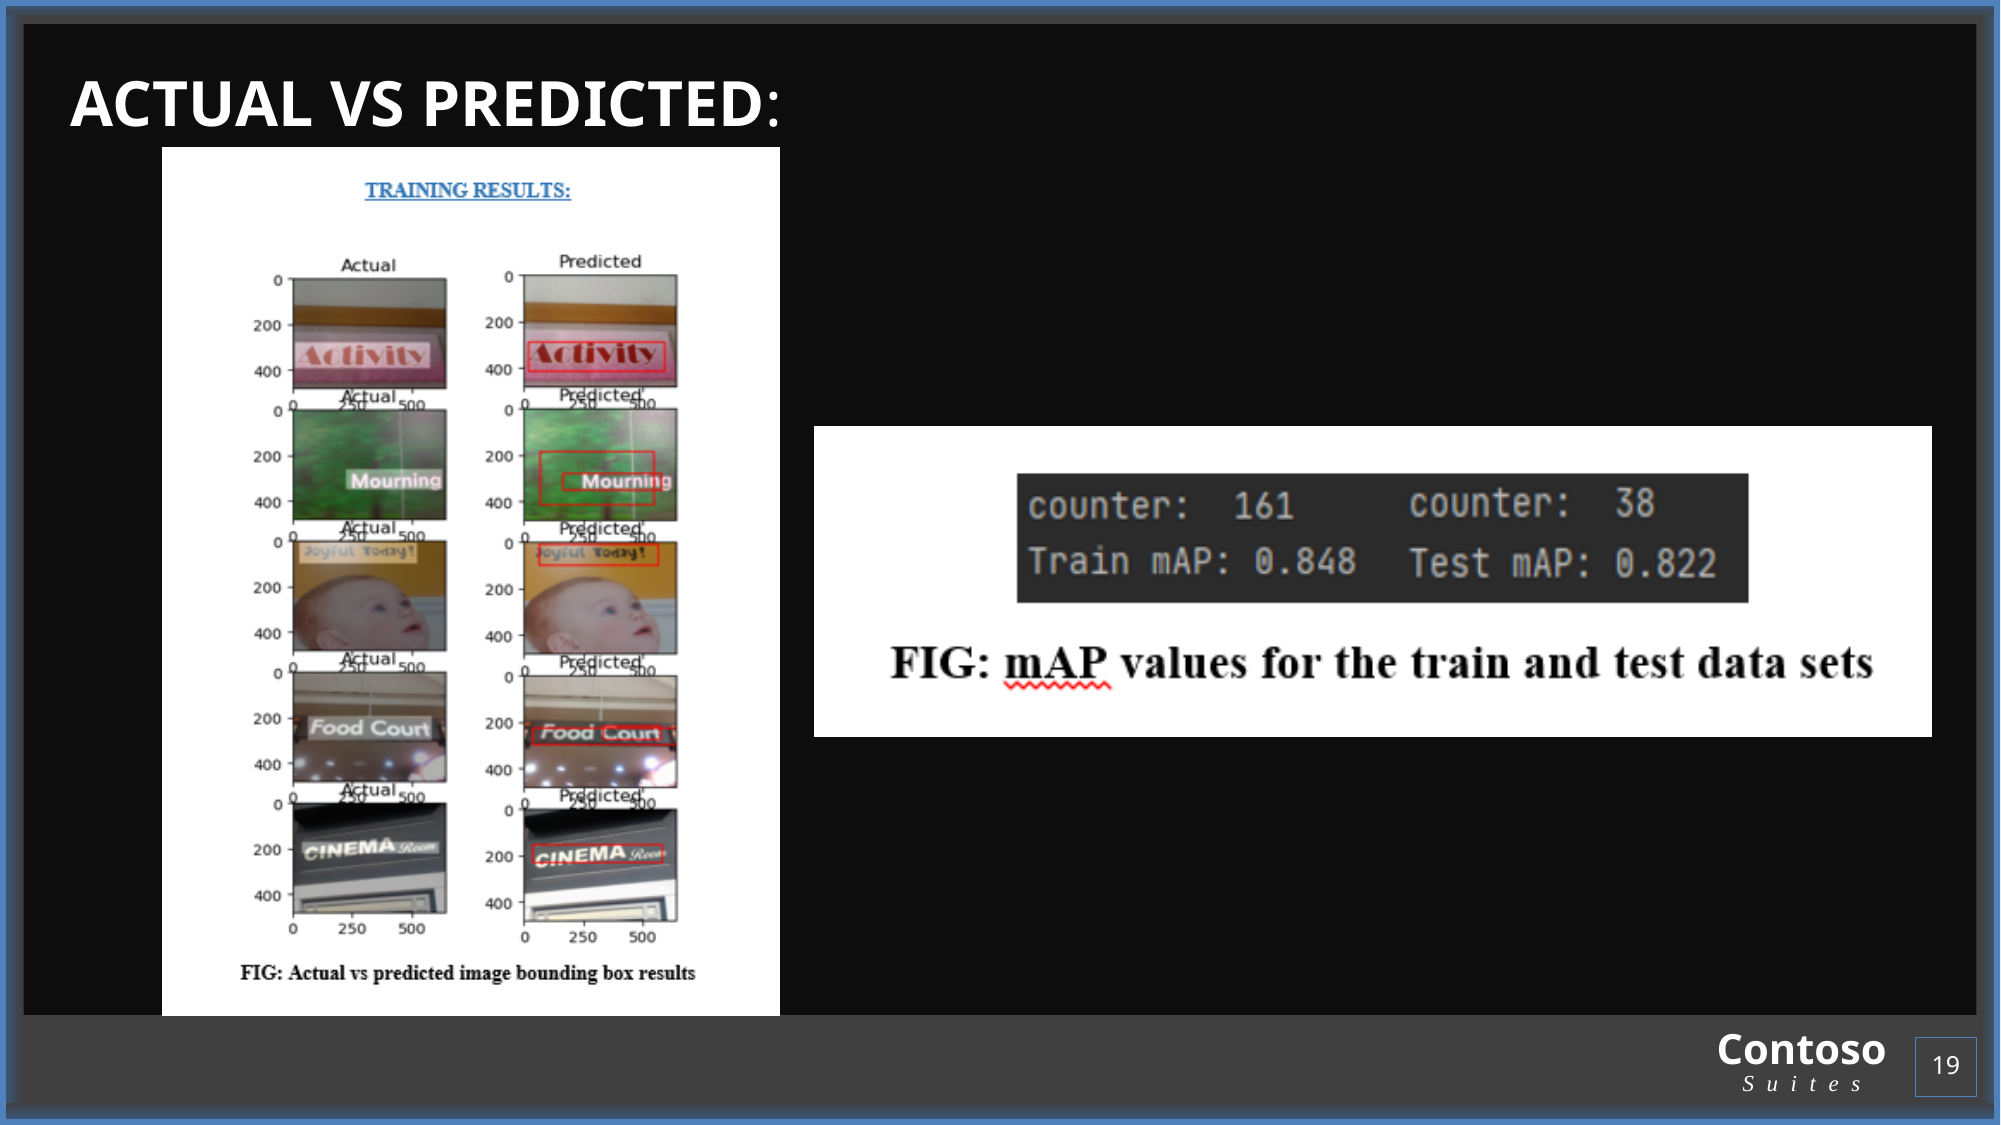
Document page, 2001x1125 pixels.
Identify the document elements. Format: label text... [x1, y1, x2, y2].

picture [162, 147, 780, 1016]
slide_number 19 [1915, 1037, 1977, 1097]
picture [814, 426, 1932, 737]
title ACTUAL VS PREDICTED: [70, 70, 1932, 142]
